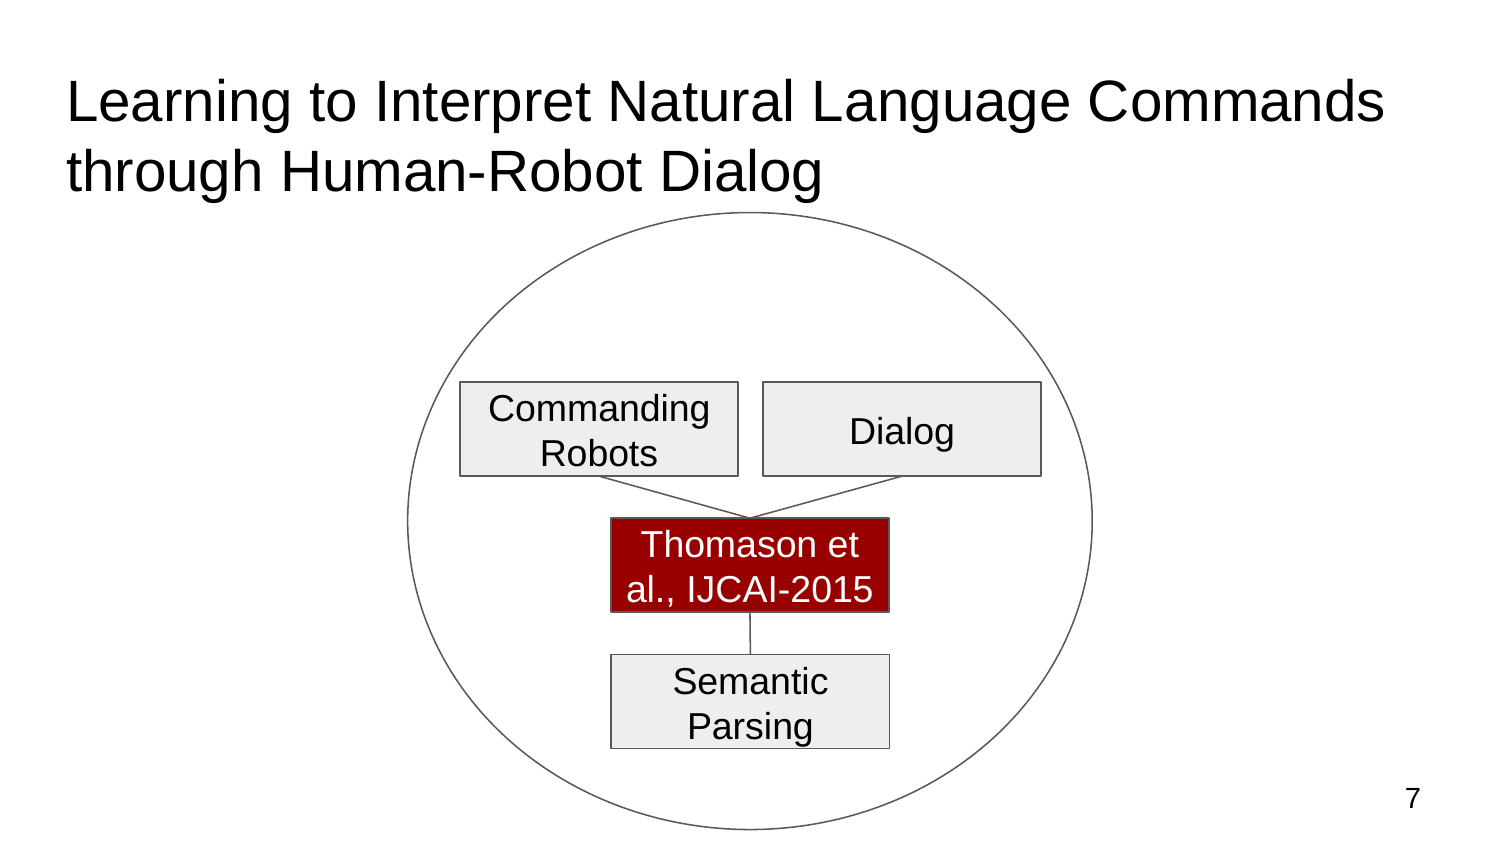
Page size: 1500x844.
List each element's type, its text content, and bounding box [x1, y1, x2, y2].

title Learning to Interpret Natural Language Commands through Human-Robot Dialog [51, 48, 1449, 142]
slide_number 7 [1389, 764, 1480, 830]
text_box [407, 212, 1093, 830]
